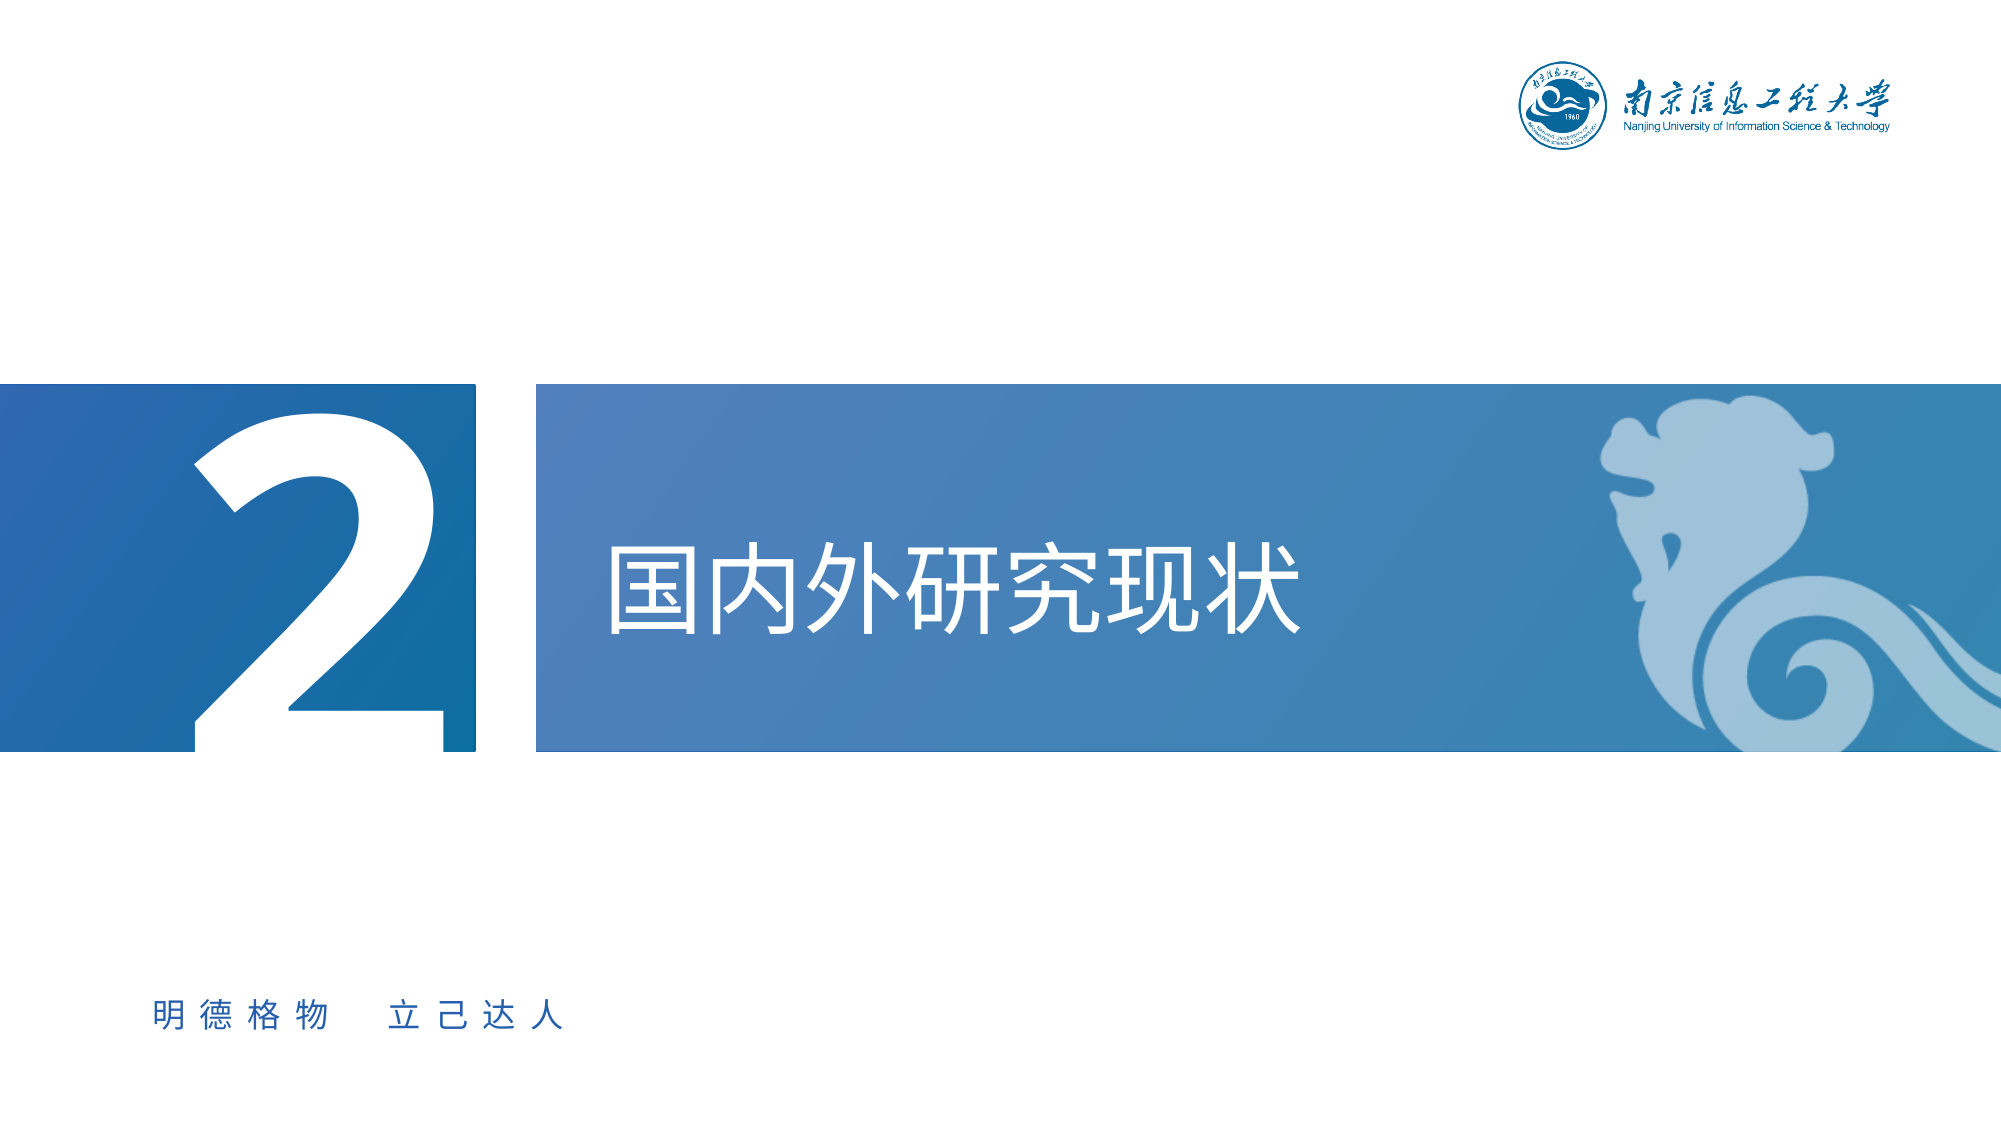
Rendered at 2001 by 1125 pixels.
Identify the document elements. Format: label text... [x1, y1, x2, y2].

picture [1518, 61, 1890, 150]
title 国内外研究现状 [588, 381, 1815, 656]
list 2 [138, 268, 498, 754]
